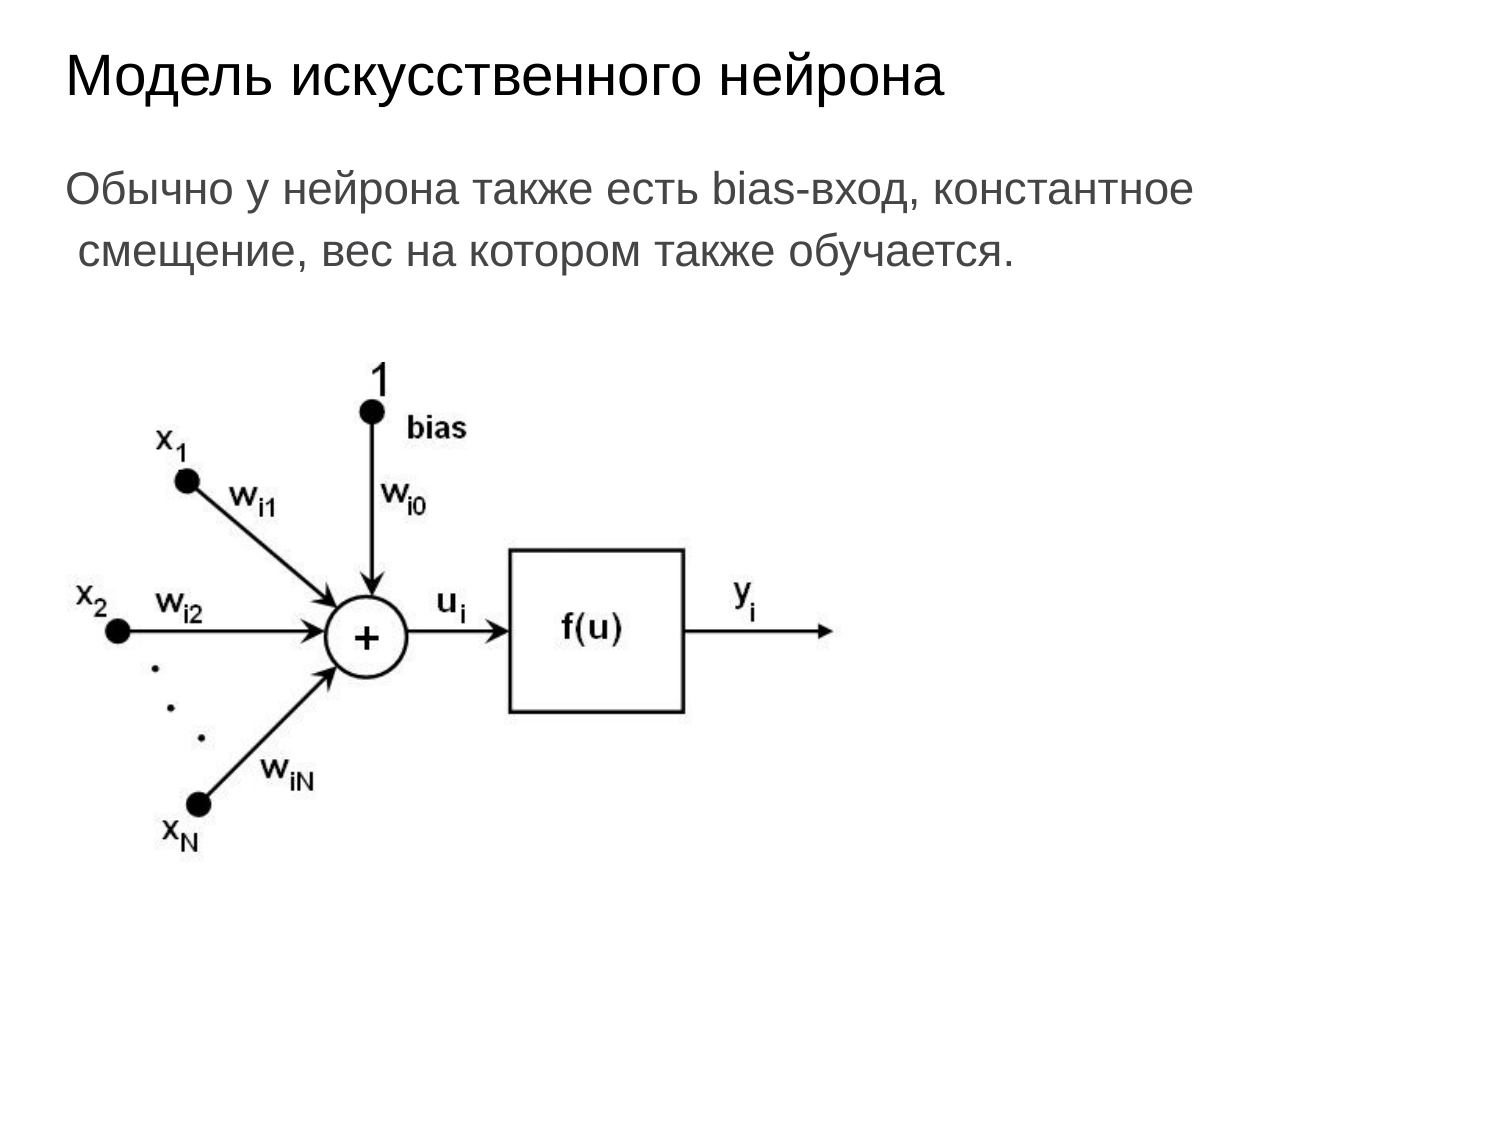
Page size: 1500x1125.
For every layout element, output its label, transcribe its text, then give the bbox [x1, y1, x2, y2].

text_box [66, 362, 842, 863]
text_box Обычно у нейрона также есть bias-вход, константное смещение, вес на котором также обучается. [63, 148, 1204, 276]
text_box Модель искусственного нейрона [63, 34, 954, 107]
